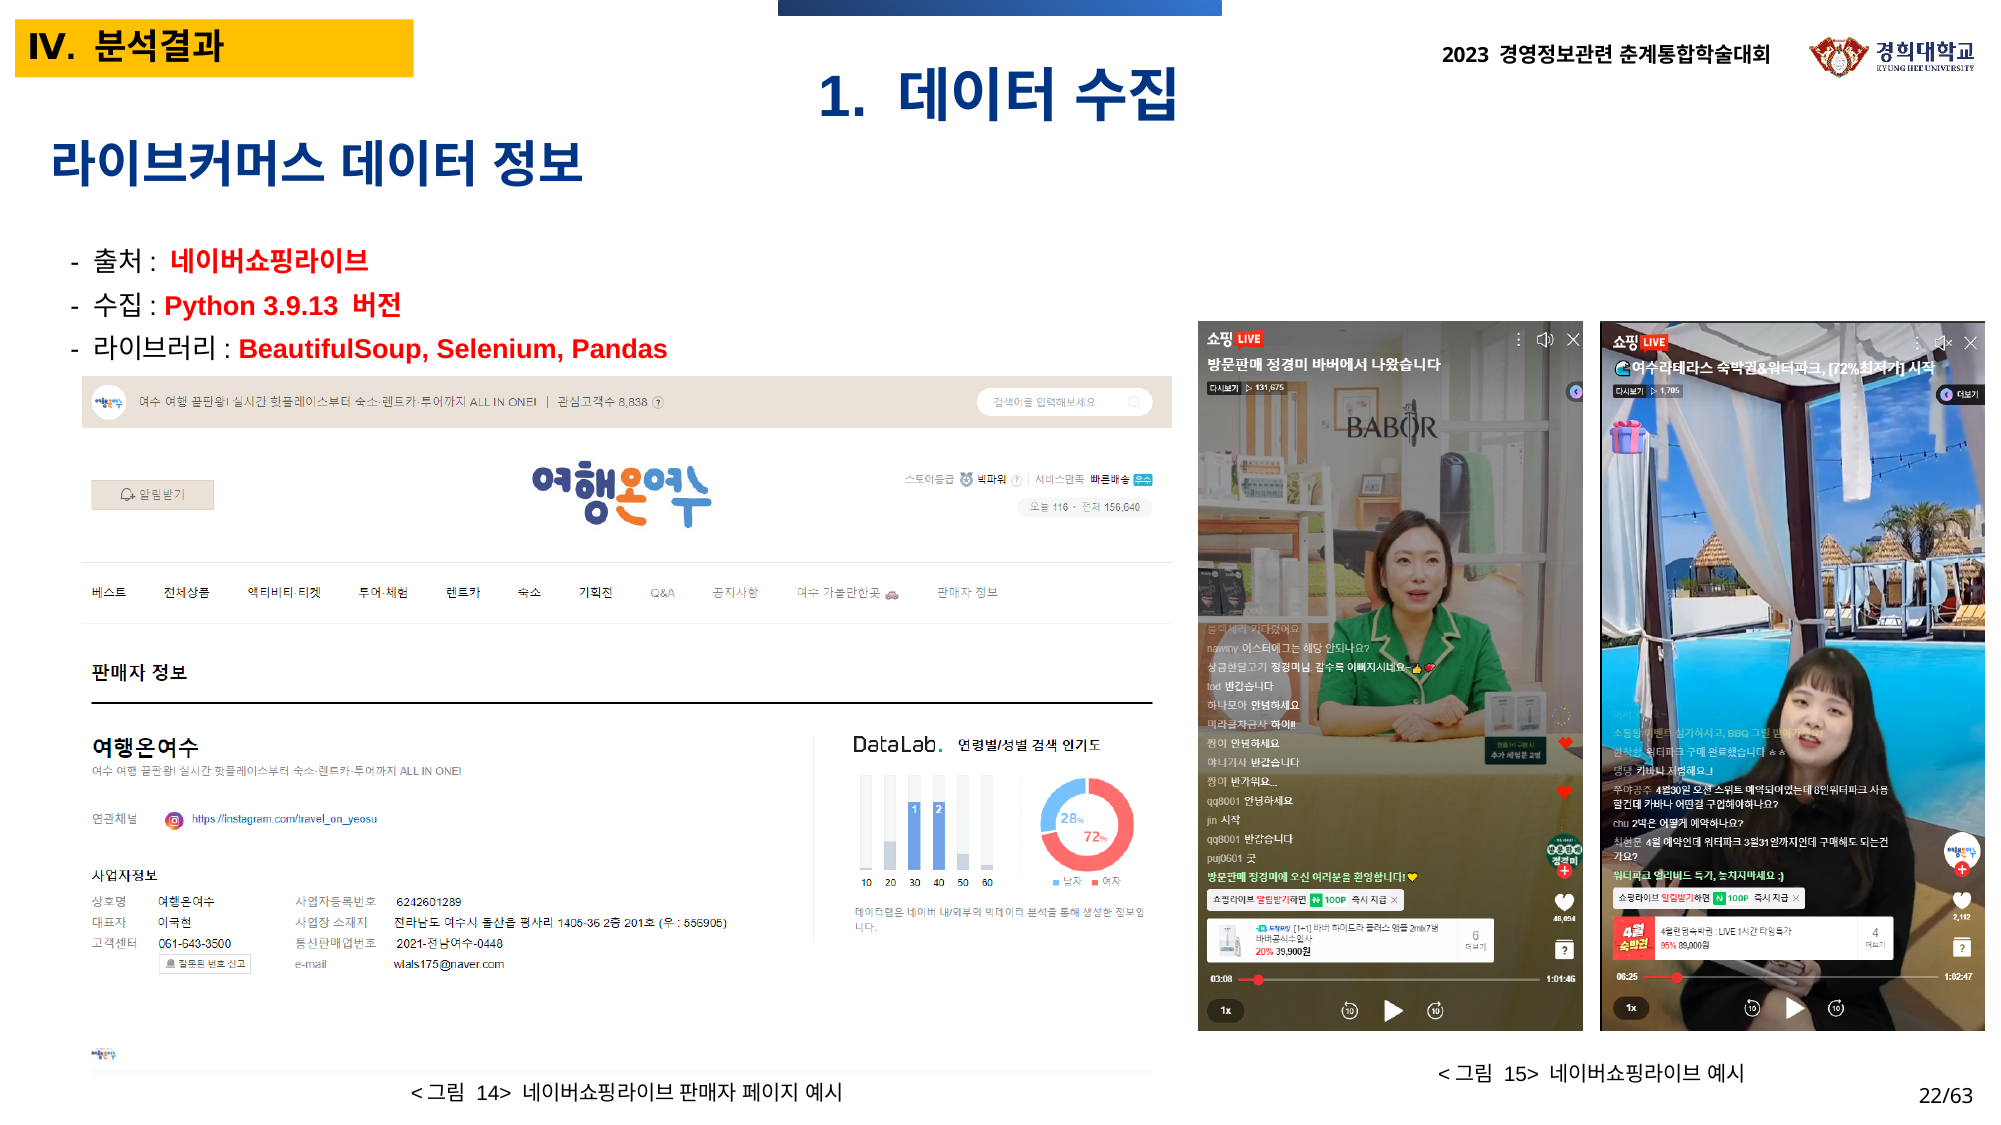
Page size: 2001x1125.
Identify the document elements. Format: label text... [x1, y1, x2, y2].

picture [82, 375, 1172, 1079]
text_box <그림 15> 네이버쇼핑라이브 예시 [1376, 1053, 1807, 1093]
slide_number ‹#›/63 [1538, 1058, 1989, 1119]
text_box Ⅳ. 분석결과 [12, 16, 306, 74]
text_box [15, 19, 414, 78]
text_box 라이브커머스 데이터 정보 [35, 124, 1136, 200]
text_box 1. 데이터 수집 [540, 50, 1459, 136]
text_box <그림 14> 네이버쇼핑라이브 판매자 페이지 예시 [367, 1088, 887, 1112]
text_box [1198, 321, 1985, 1031]
text_box - 출처: 네이버쇼핑라이브 - 수집: Python 3.9.13 버전 - 라이브러리: BeautifulSoup, Selenium, Pandas [55, 225, 931, 372]
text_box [1407, 33, 1974, 78]
text_box [778, 0, 1222, 16]
